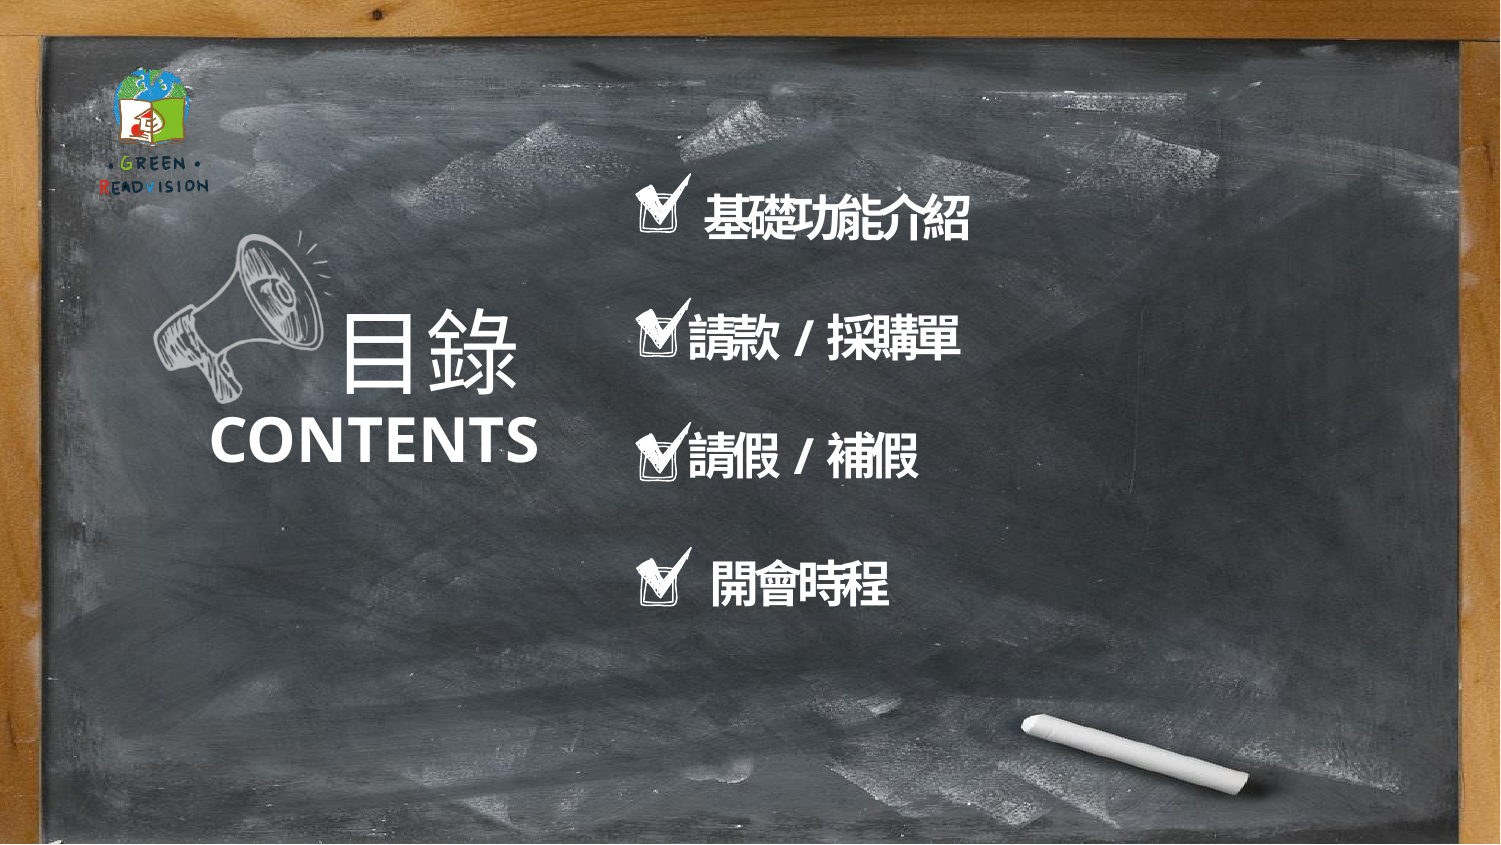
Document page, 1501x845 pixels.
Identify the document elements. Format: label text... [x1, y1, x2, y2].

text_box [636, 547, 692, 607]
text_box 目錄 [331, 287, 532, 412]
text_box CONTENTS [183, 394, 565, 481]
text_box 基礎功能介紹 [703, 186, 973, 247]
picture [0, 0, 1501, 844]
text_box 請假/補假 [692, 424, 920, 485]
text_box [635, 422, 691, 482]
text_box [635, 173, 691, 234]
text_box 開會時程 [709, 552, 891, 613]
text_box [635, 297, 691, 358]
text_box 請款/採購單 [687, 306, 964, 367]
